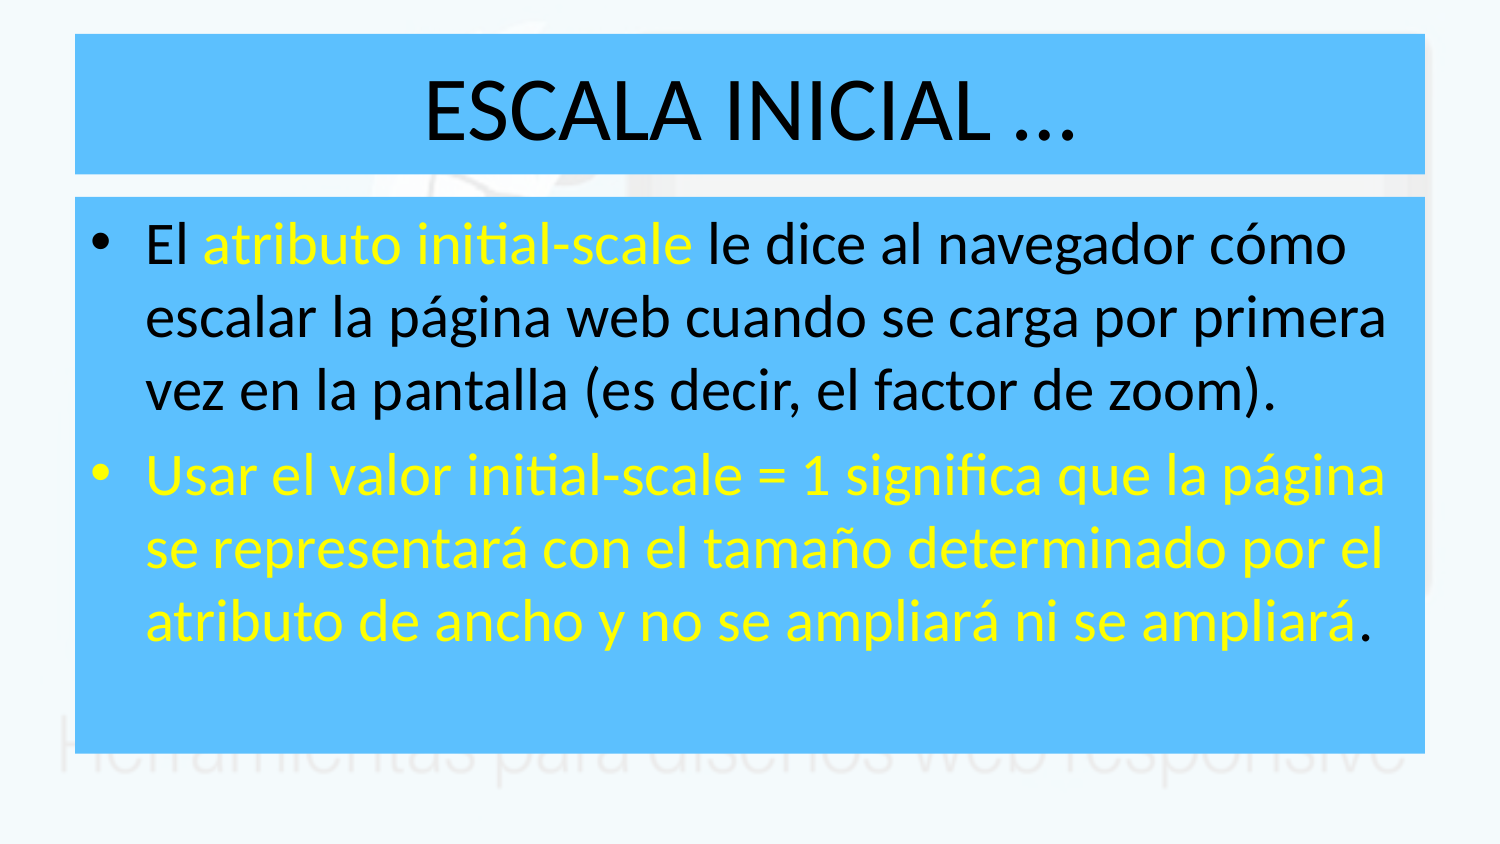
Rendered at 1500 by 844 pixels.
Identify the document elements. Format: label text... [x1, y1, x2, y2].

title ESCALA INICIAL … [75, 33, 1425, 175]
list El atributo initial-scale le dice al navegador cómo escalar la página web cuando se carga por primera vez en la pantalla (es decir, el factor de zoom). Usar el valor initial-scale = 1 significa que la página se representará con el tamaño determinado por el atributo de ancho y no se ampliará ni se ampliará. [75, 196, 1425, 754]
